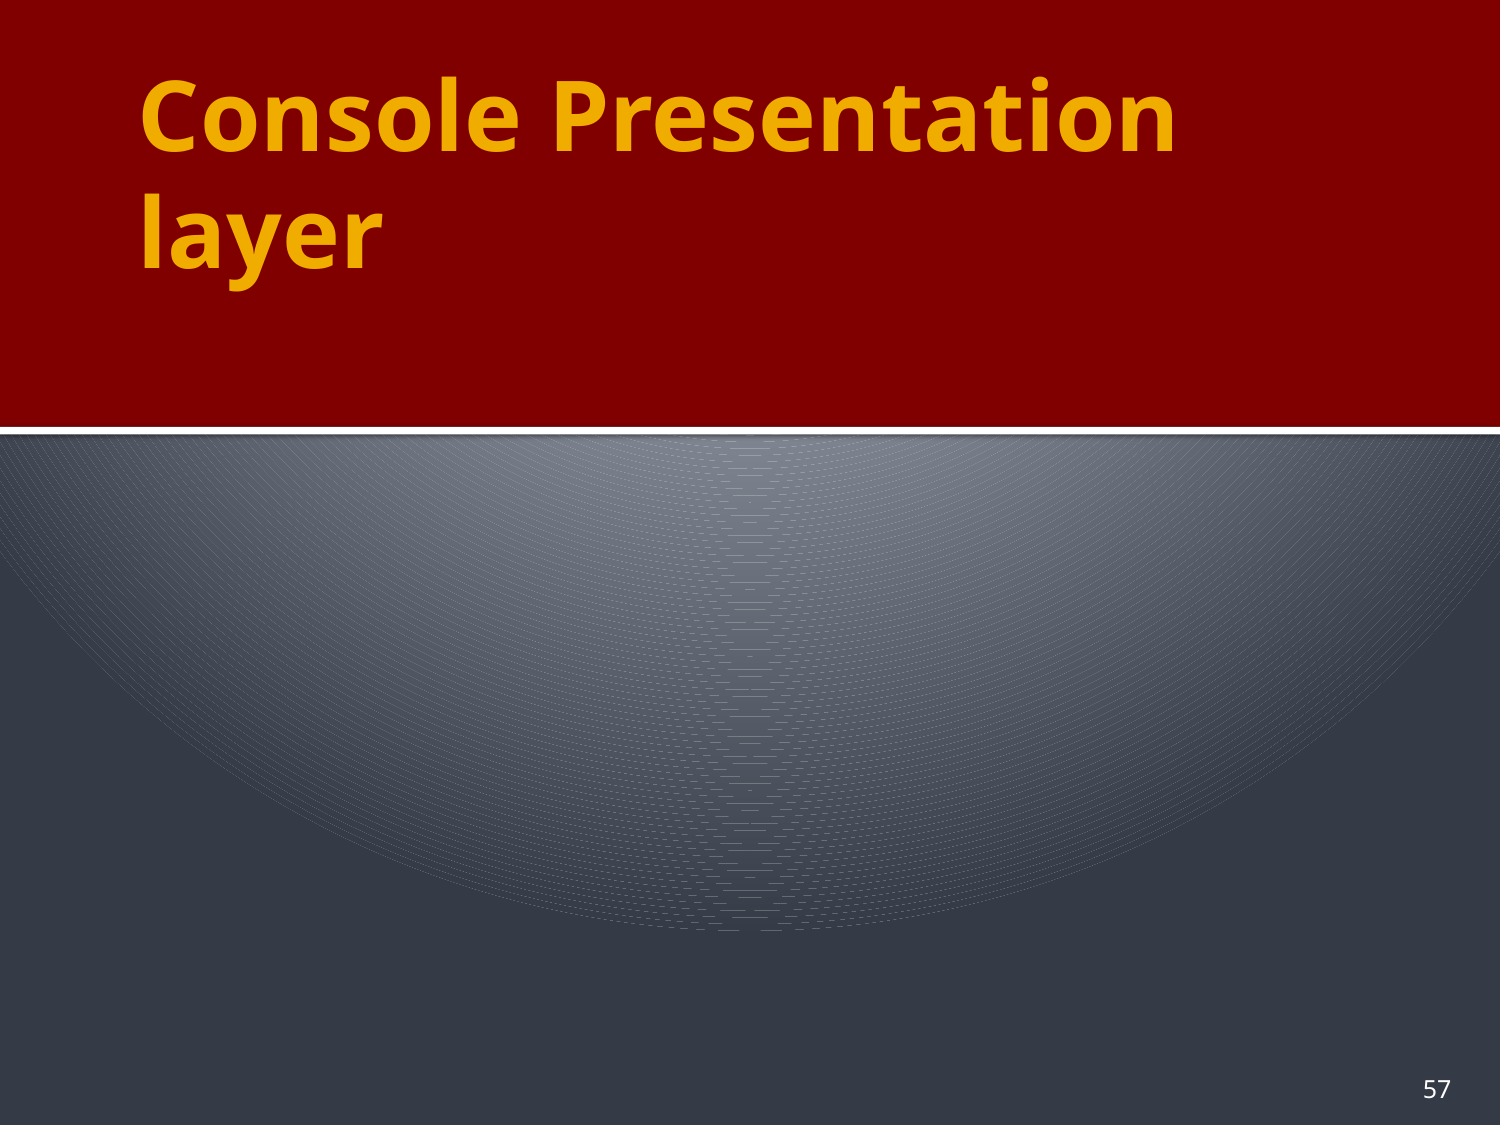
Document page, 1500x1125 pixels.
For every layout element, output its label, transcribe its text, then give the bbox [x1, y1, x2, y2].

title Console Presentation layer [123, 19, 1438, 288]
slide_number 57 [1345, 1062, 1467, 1108]
